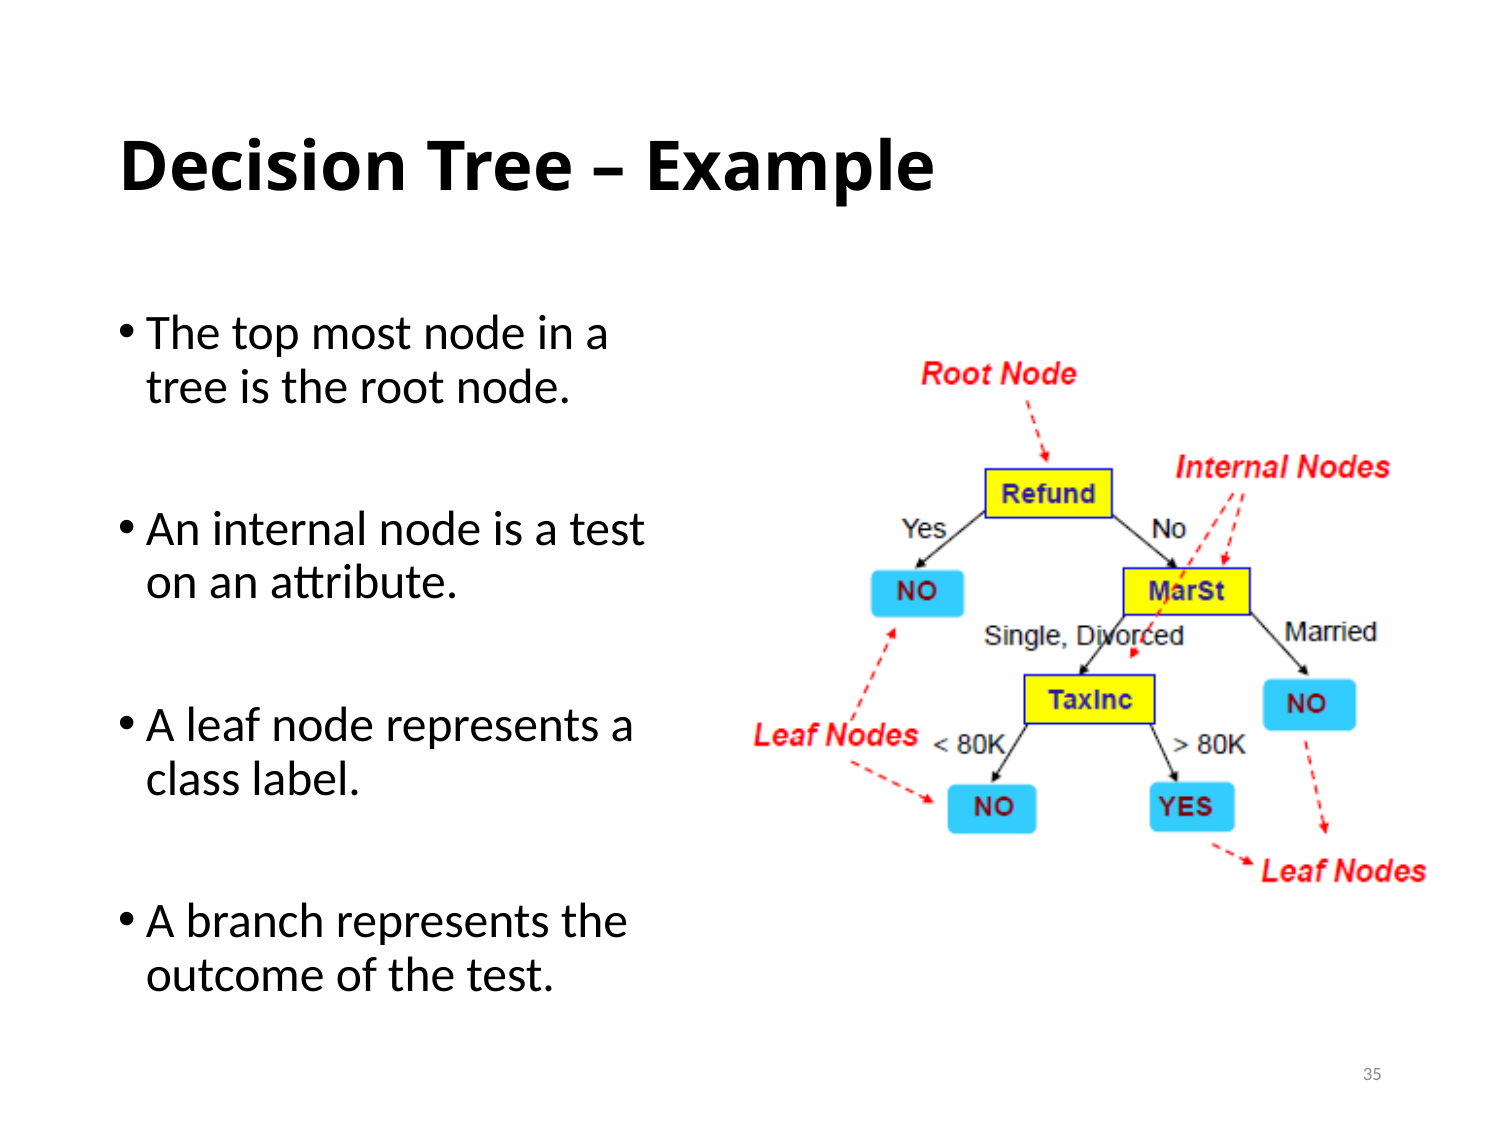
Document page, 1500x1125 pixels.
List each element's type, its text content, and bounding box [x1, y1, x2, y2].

slide_number 35 [1059, 1042, 1397, 1103]
list The top most node in a tree is the root node. An internal node is a test on an attribute. A leaf node represents a class label. A branch represents the outcome of the test. [103, 299, 678, 1014]
picture [749, 354, 1434, 896]
title Decision Tree – Example [103, 59, 1397, 278]
